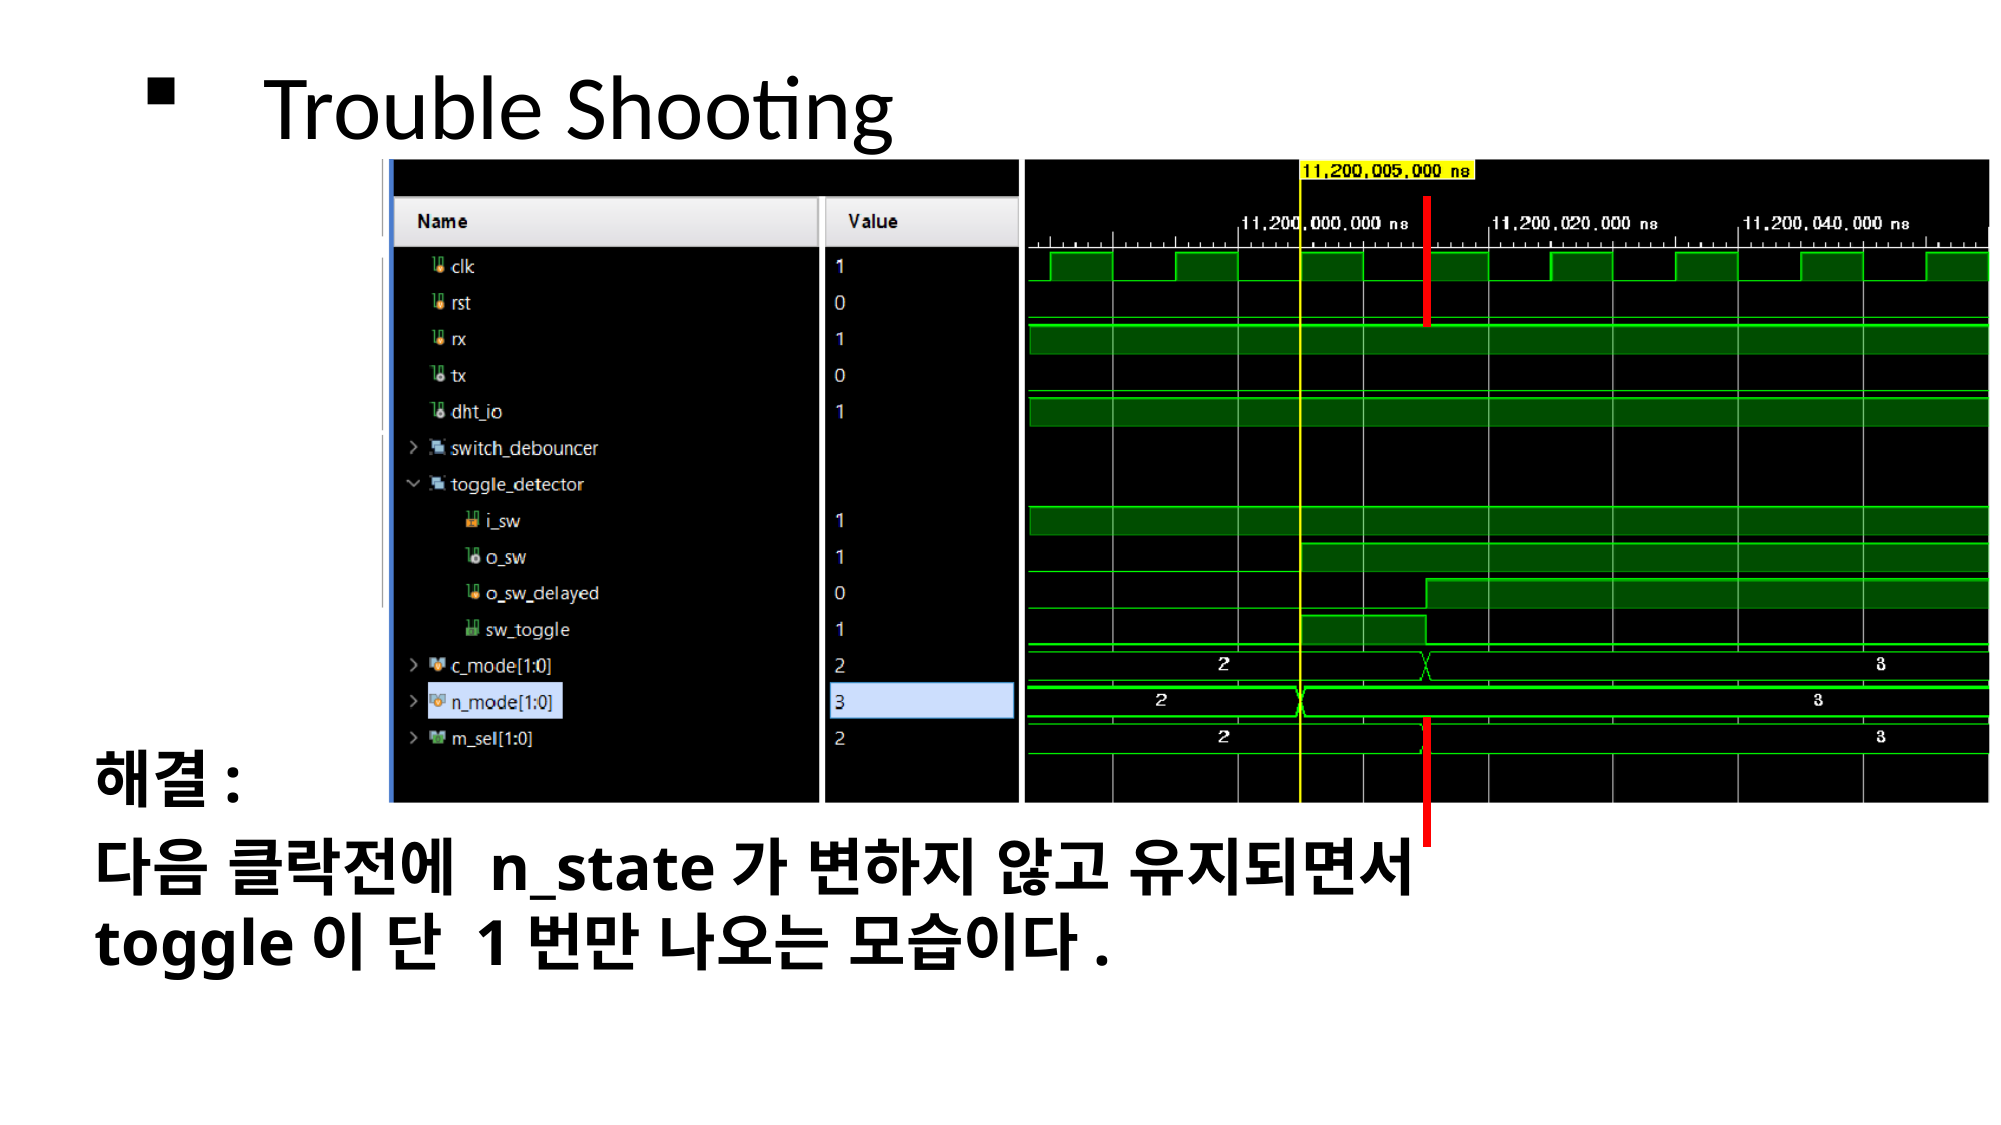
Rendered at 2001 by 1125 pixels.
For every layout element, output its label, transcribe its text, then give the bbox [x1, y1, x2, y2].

picture [369, 159, 2000, 812]
text_box 해결: 다음 클락전에 n_state가 변하지 않고 유지되면서 toggle이 단 1번만 나오는 모습이다. [79, 732, 1971, 1077]
text_box Trouble Shooting [124, 8, 1925, 197]
